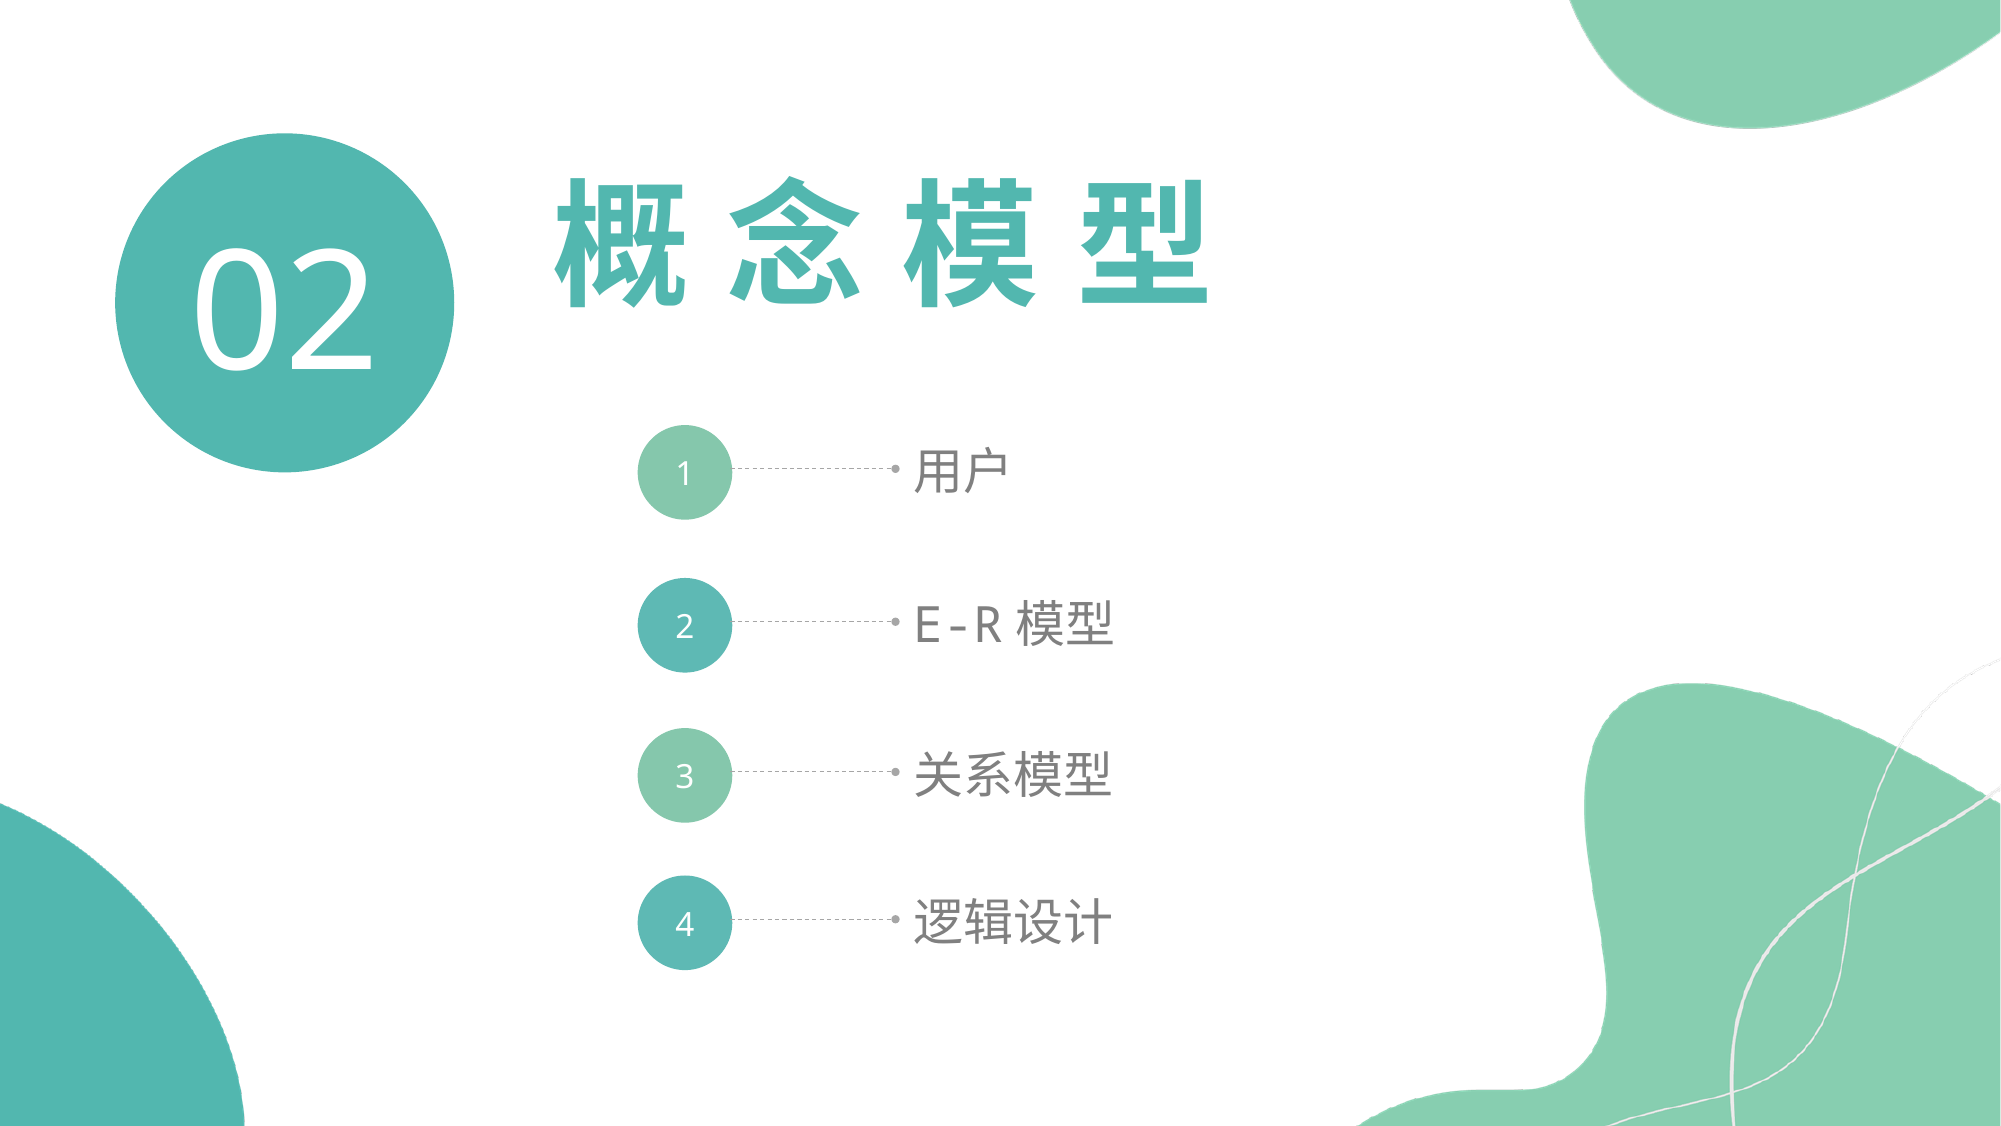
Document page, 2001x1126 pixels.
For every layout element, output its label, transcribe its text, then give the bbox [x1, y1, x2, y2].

text_box 概念模型 [537, 151, 1365, 331]
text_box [637, 424, 1440, 1014]
picture [0, 770, 595, 1126]
picture [1290, 593, 2001, 1126]
text_box 02 [115, 133, 455, 473]
picture [1267, 0, 2001, 180]
